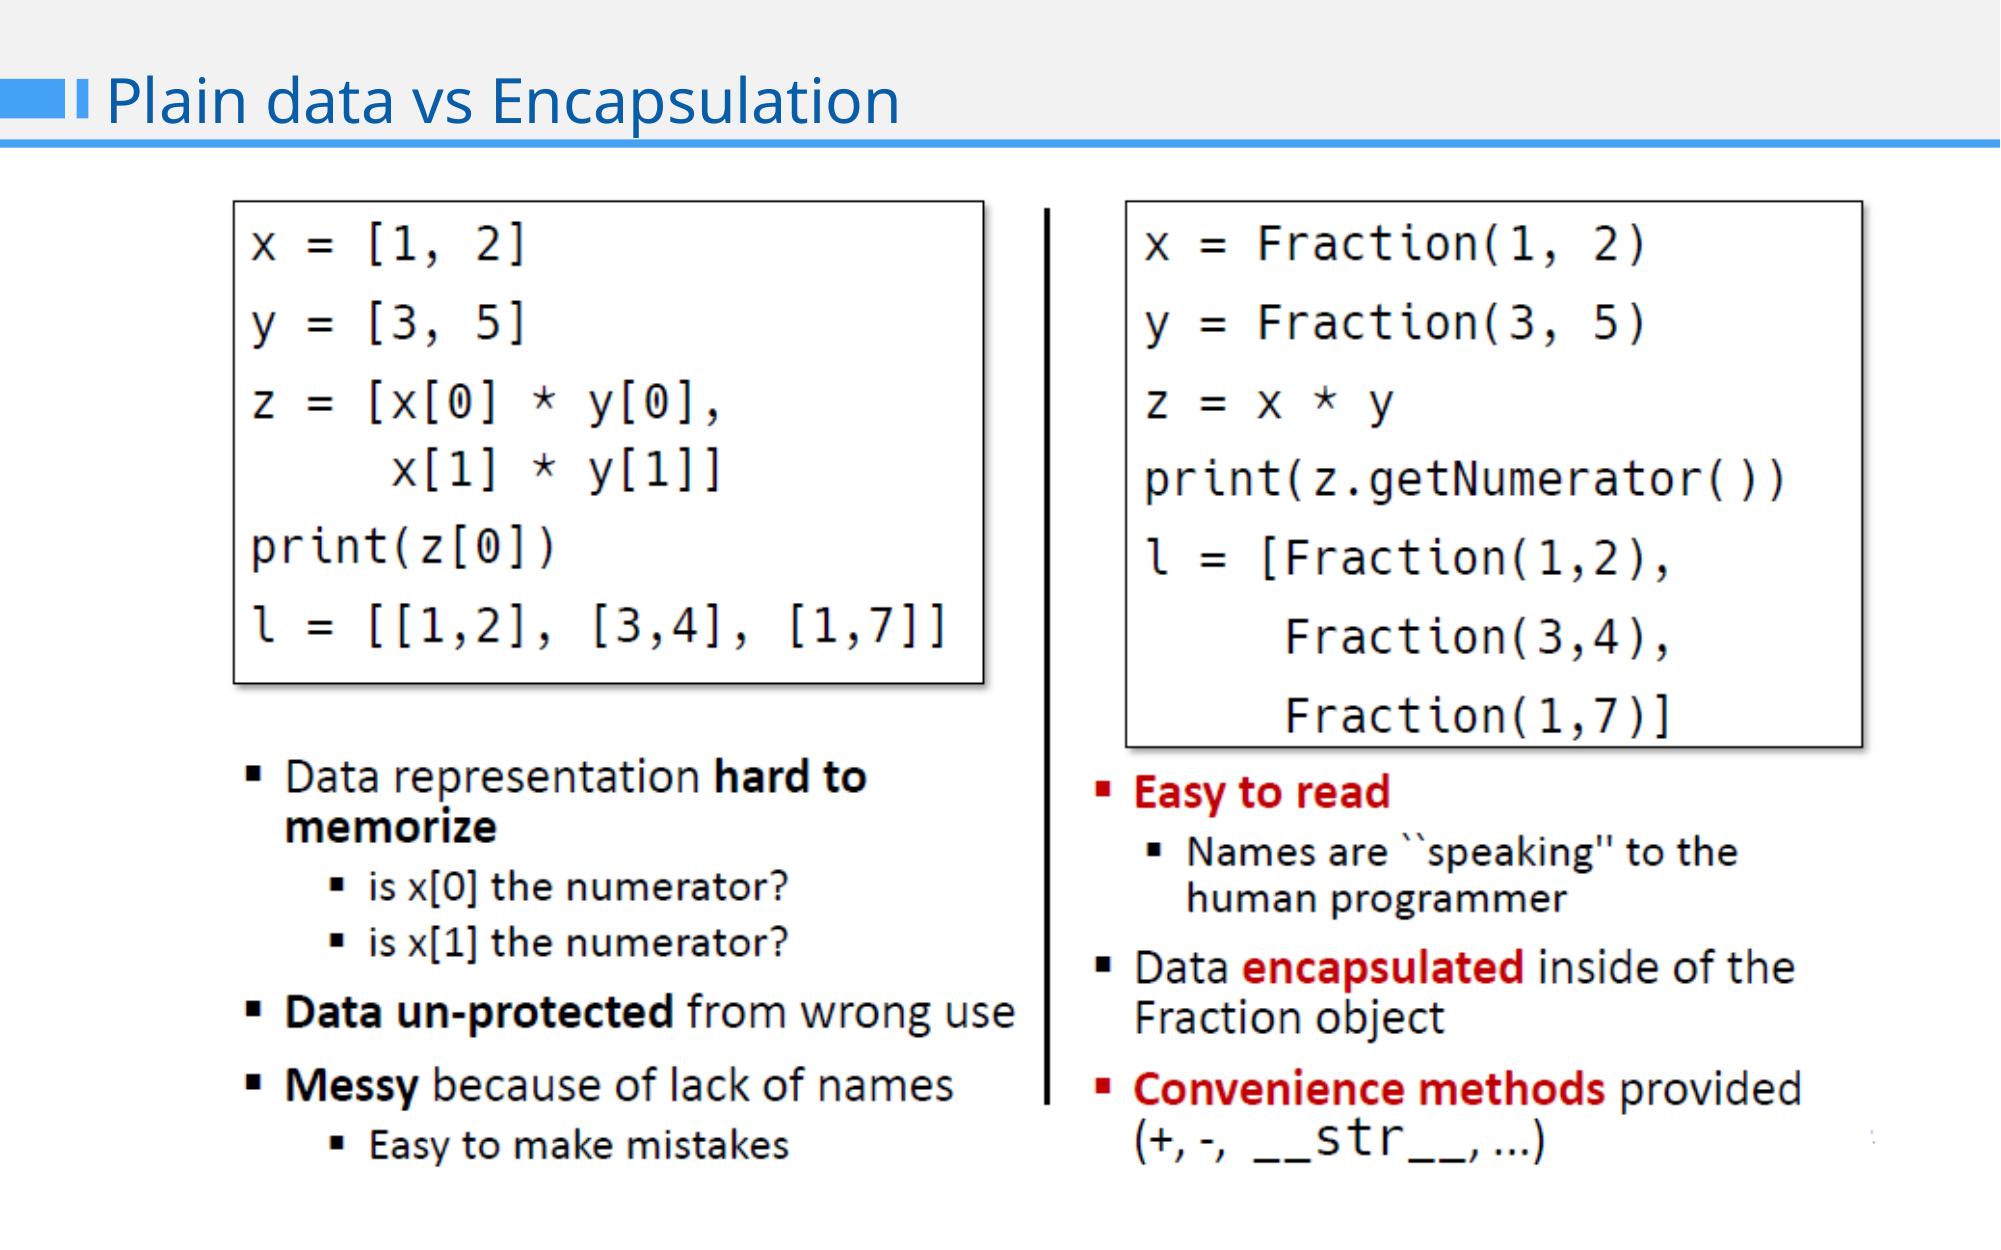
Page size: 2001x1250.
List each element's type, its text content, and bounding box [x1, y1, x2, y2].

text_box [0, 138, 2000, 149]
picture [216, 168, 1881, 1169]
text_box [76, 78, 89, 119]
text_box Plain data vs Encapsulation [90, 54, 1567, 144]
text_box [0, 0, 2000, 138]
text_box [0, 78, 66, 119]
